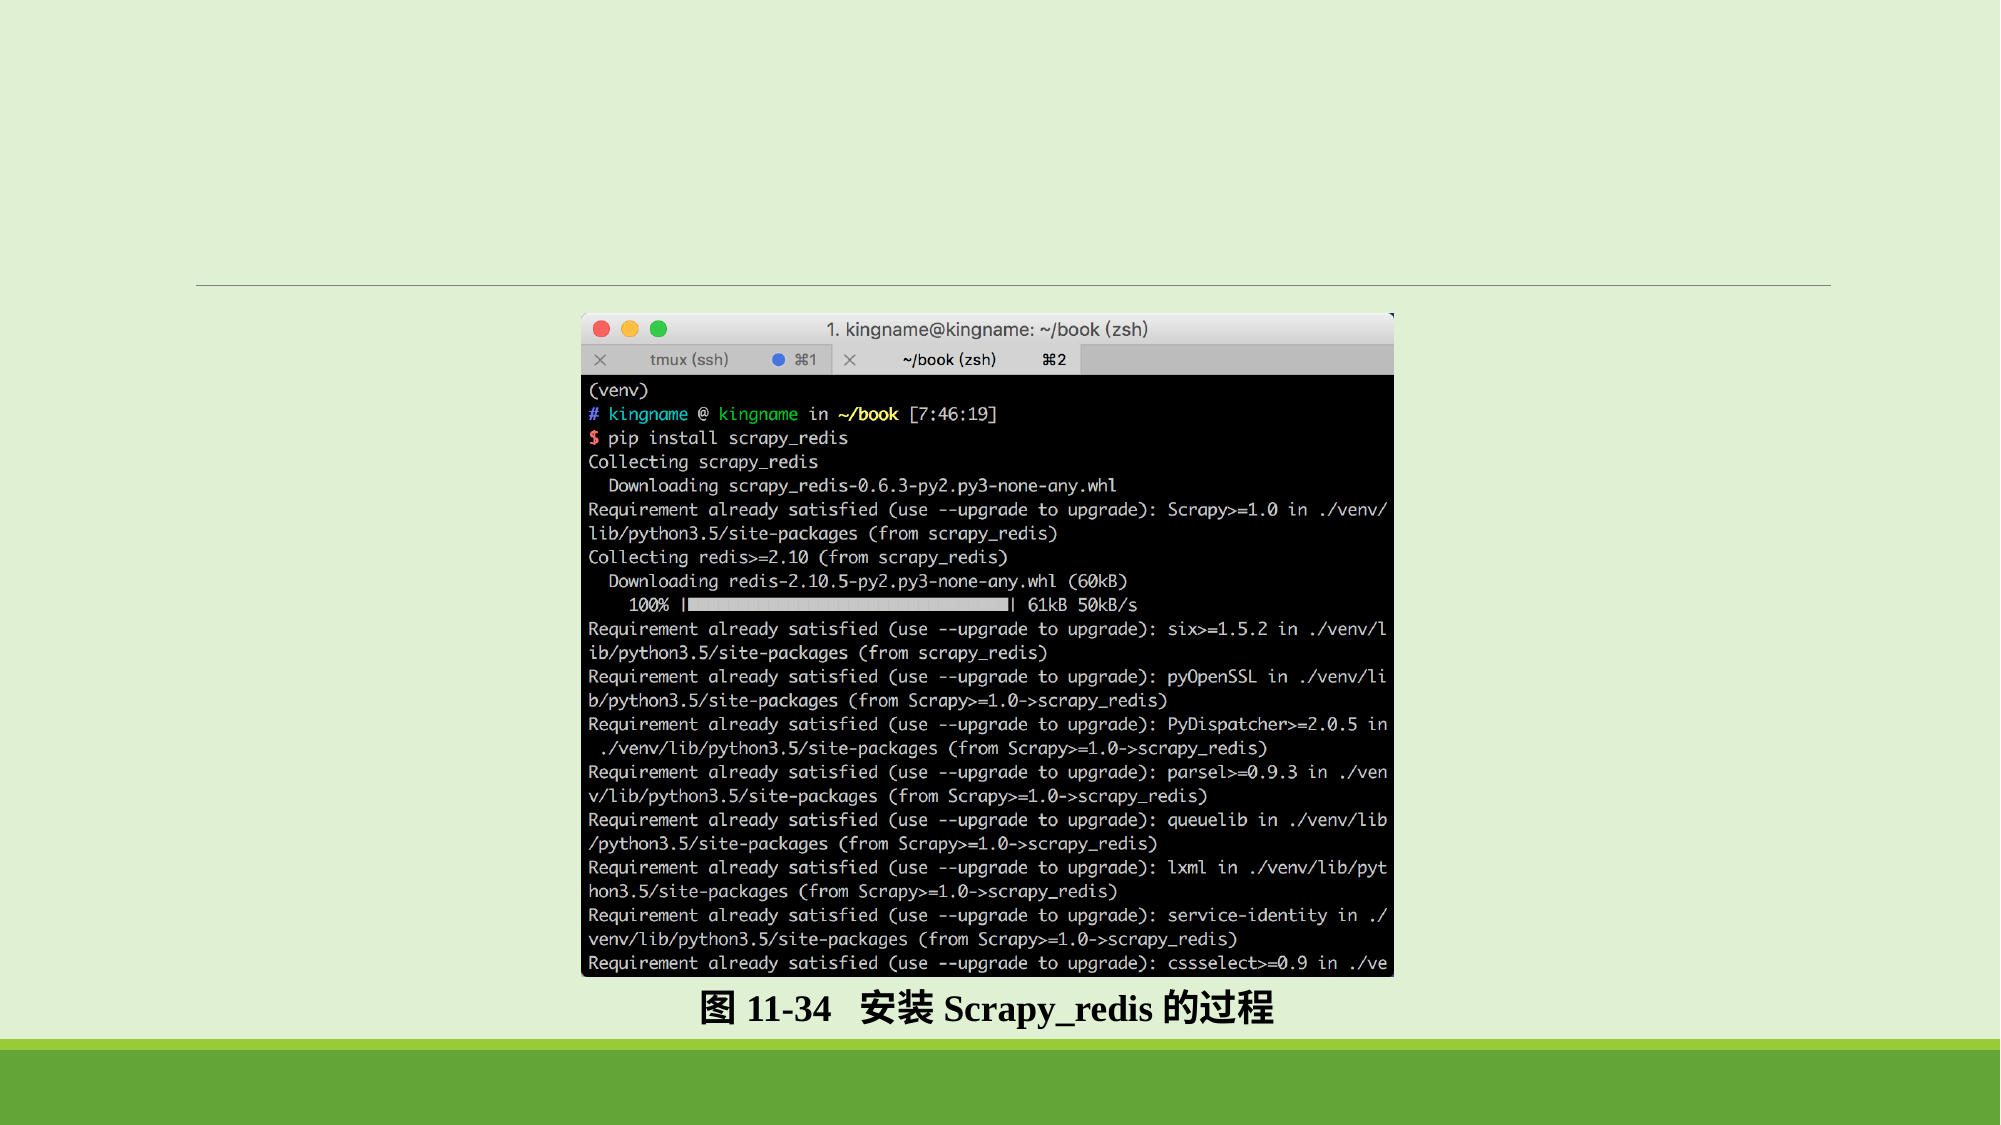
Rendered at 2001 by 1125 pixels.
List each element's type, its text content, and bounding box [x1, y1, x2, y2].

picture [580, 312, 1395, 978]
text_box 图11-34 安装Scrapy_redis的过程 [684, 985, 1290, 1037]
